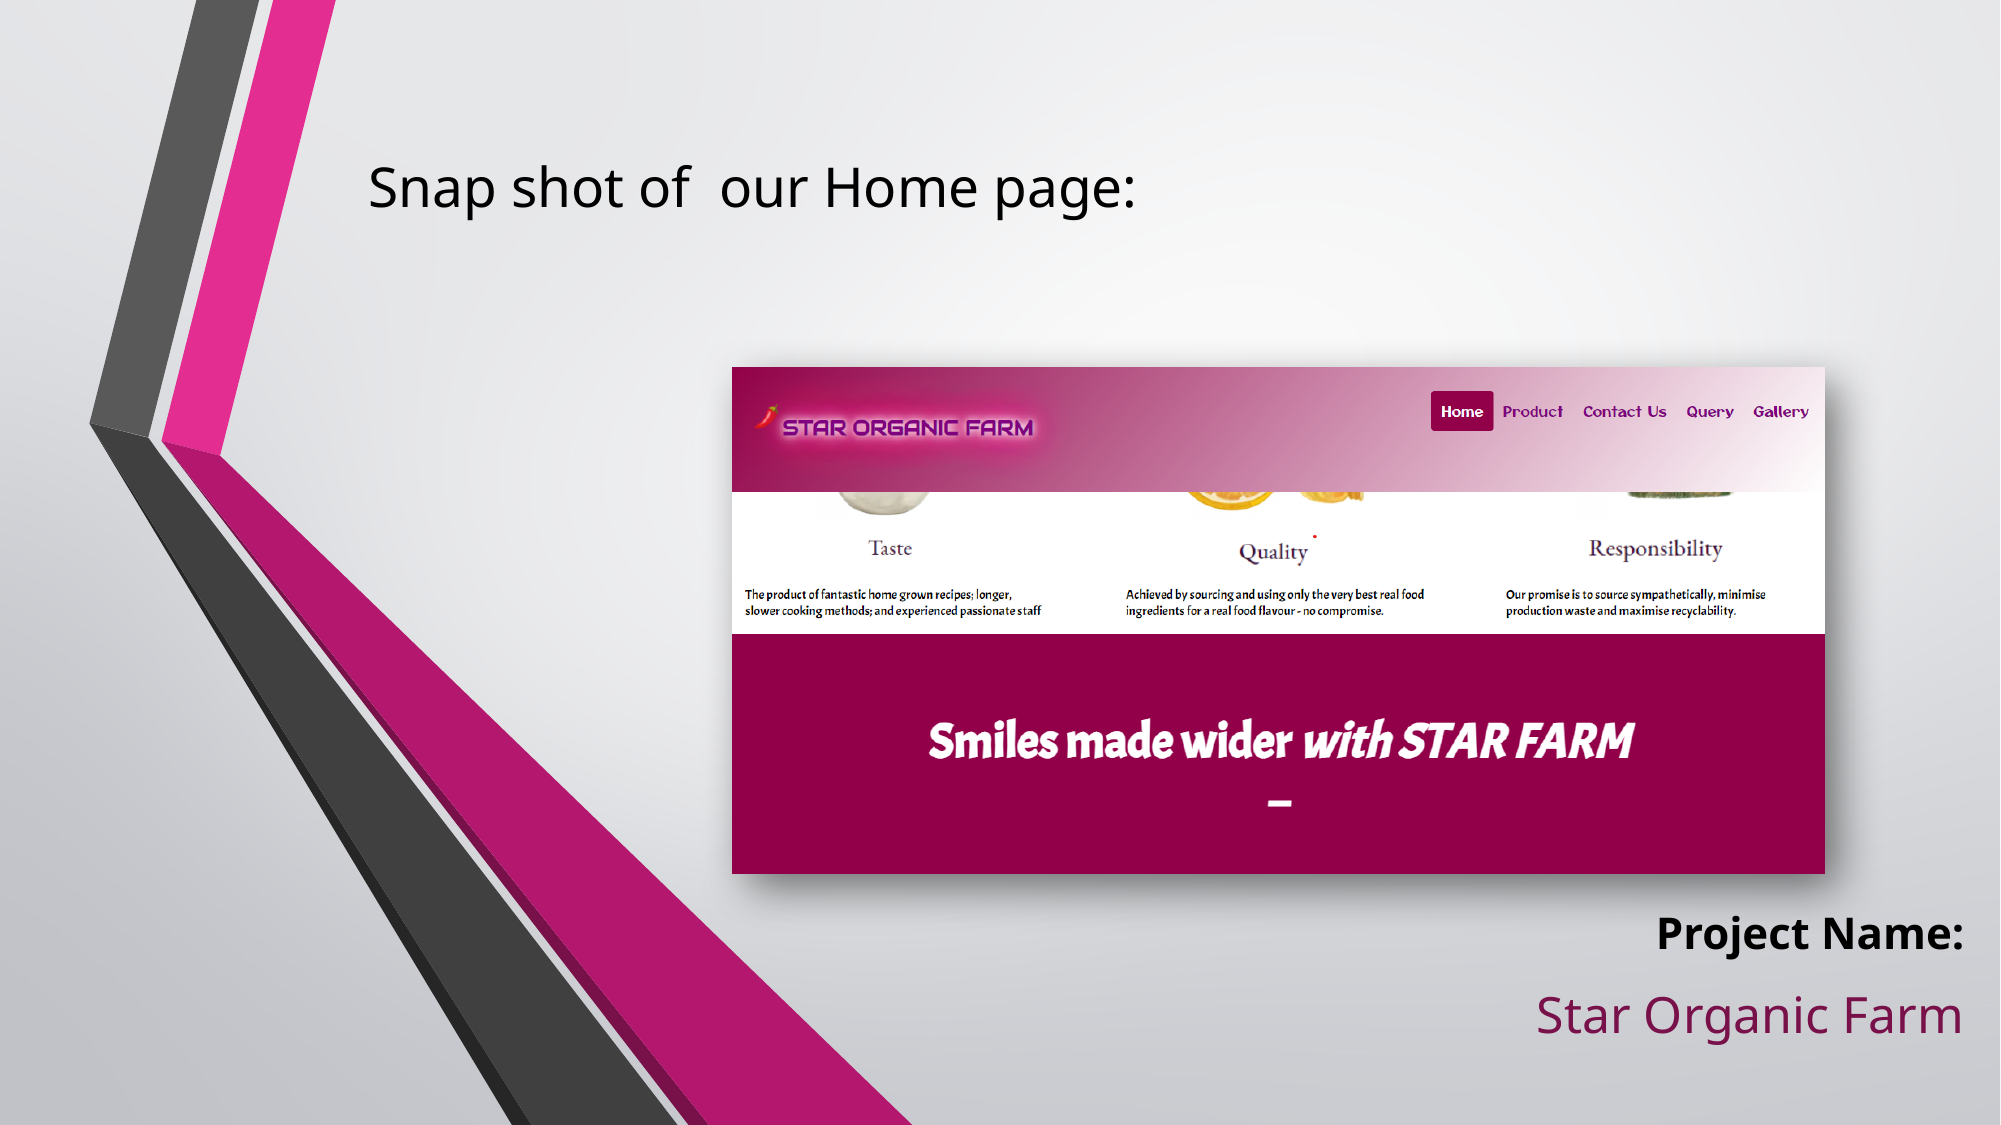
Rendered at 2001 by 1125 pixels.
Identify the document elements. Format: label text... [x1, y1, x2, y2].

text_box Snap shot of our Home page: [320, 130, 1184, 227]
subtitle Project Name: Star Organic Farm [1478, 898, 1980, 1065]
picture [732, 367, 1825, 874]
text_box [505, 251, 1912, 681]
